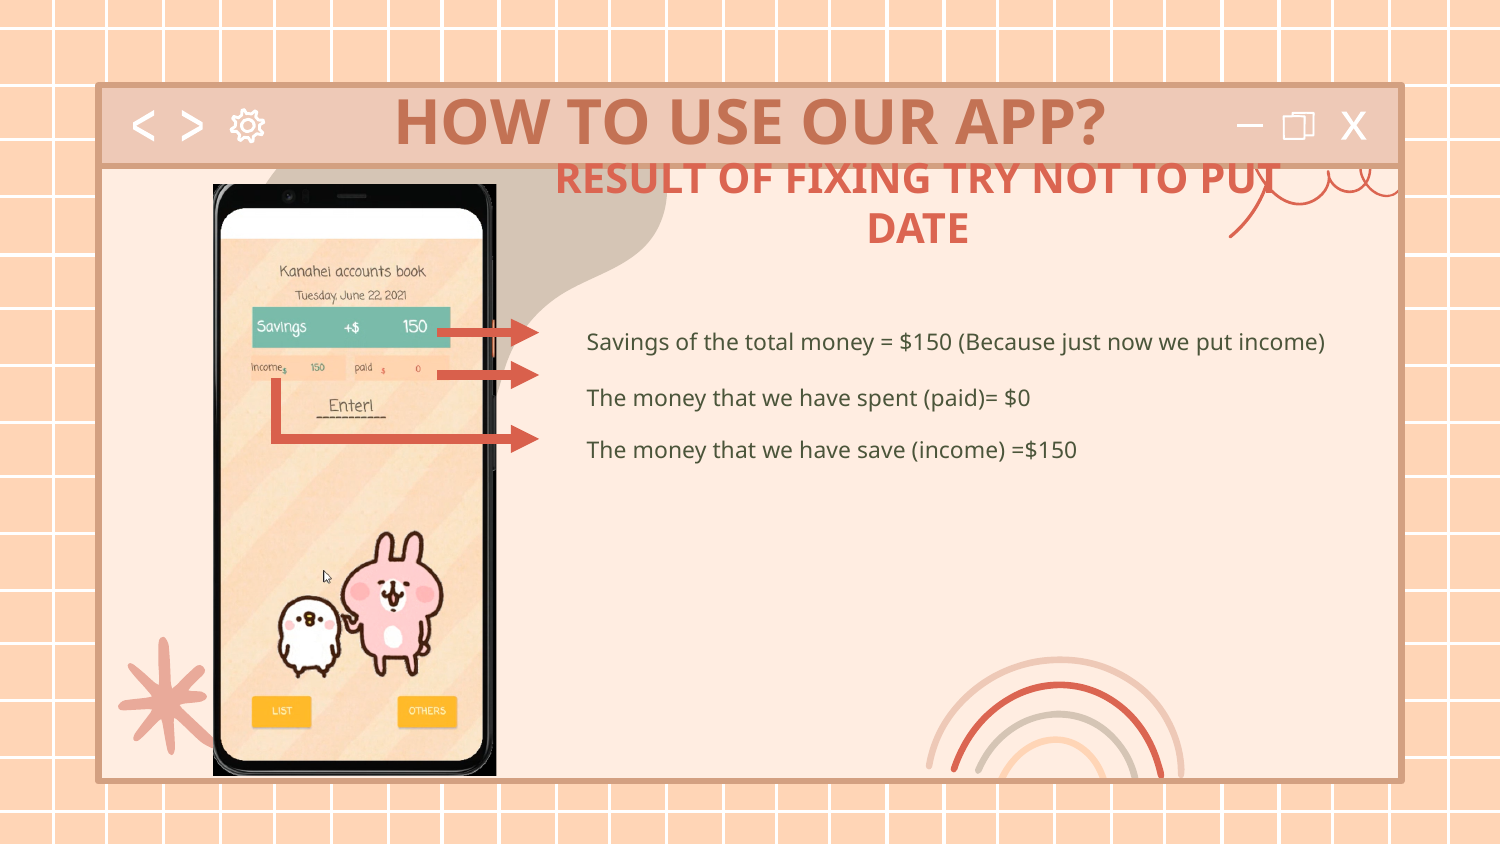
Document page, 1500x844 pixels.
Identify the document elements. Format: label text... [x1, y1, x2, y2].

text_box Savings of the total money = $150 (Because just now we put income) [586, 337, 1397, 346]
picture [212, 184, 497, 776]
text_box The money that we have save (income) =$150 [586, 445, 1166, 454]
subtitle RESULT OF FIXING TRY NOT TO PUT DATE [512, 163, 1323, 241]
title HOW TO USE OUR APP? [118, 72, 1382, 167]
text_box The money that we have spent (paid)= $0 [586, 384, 1249, 410]
